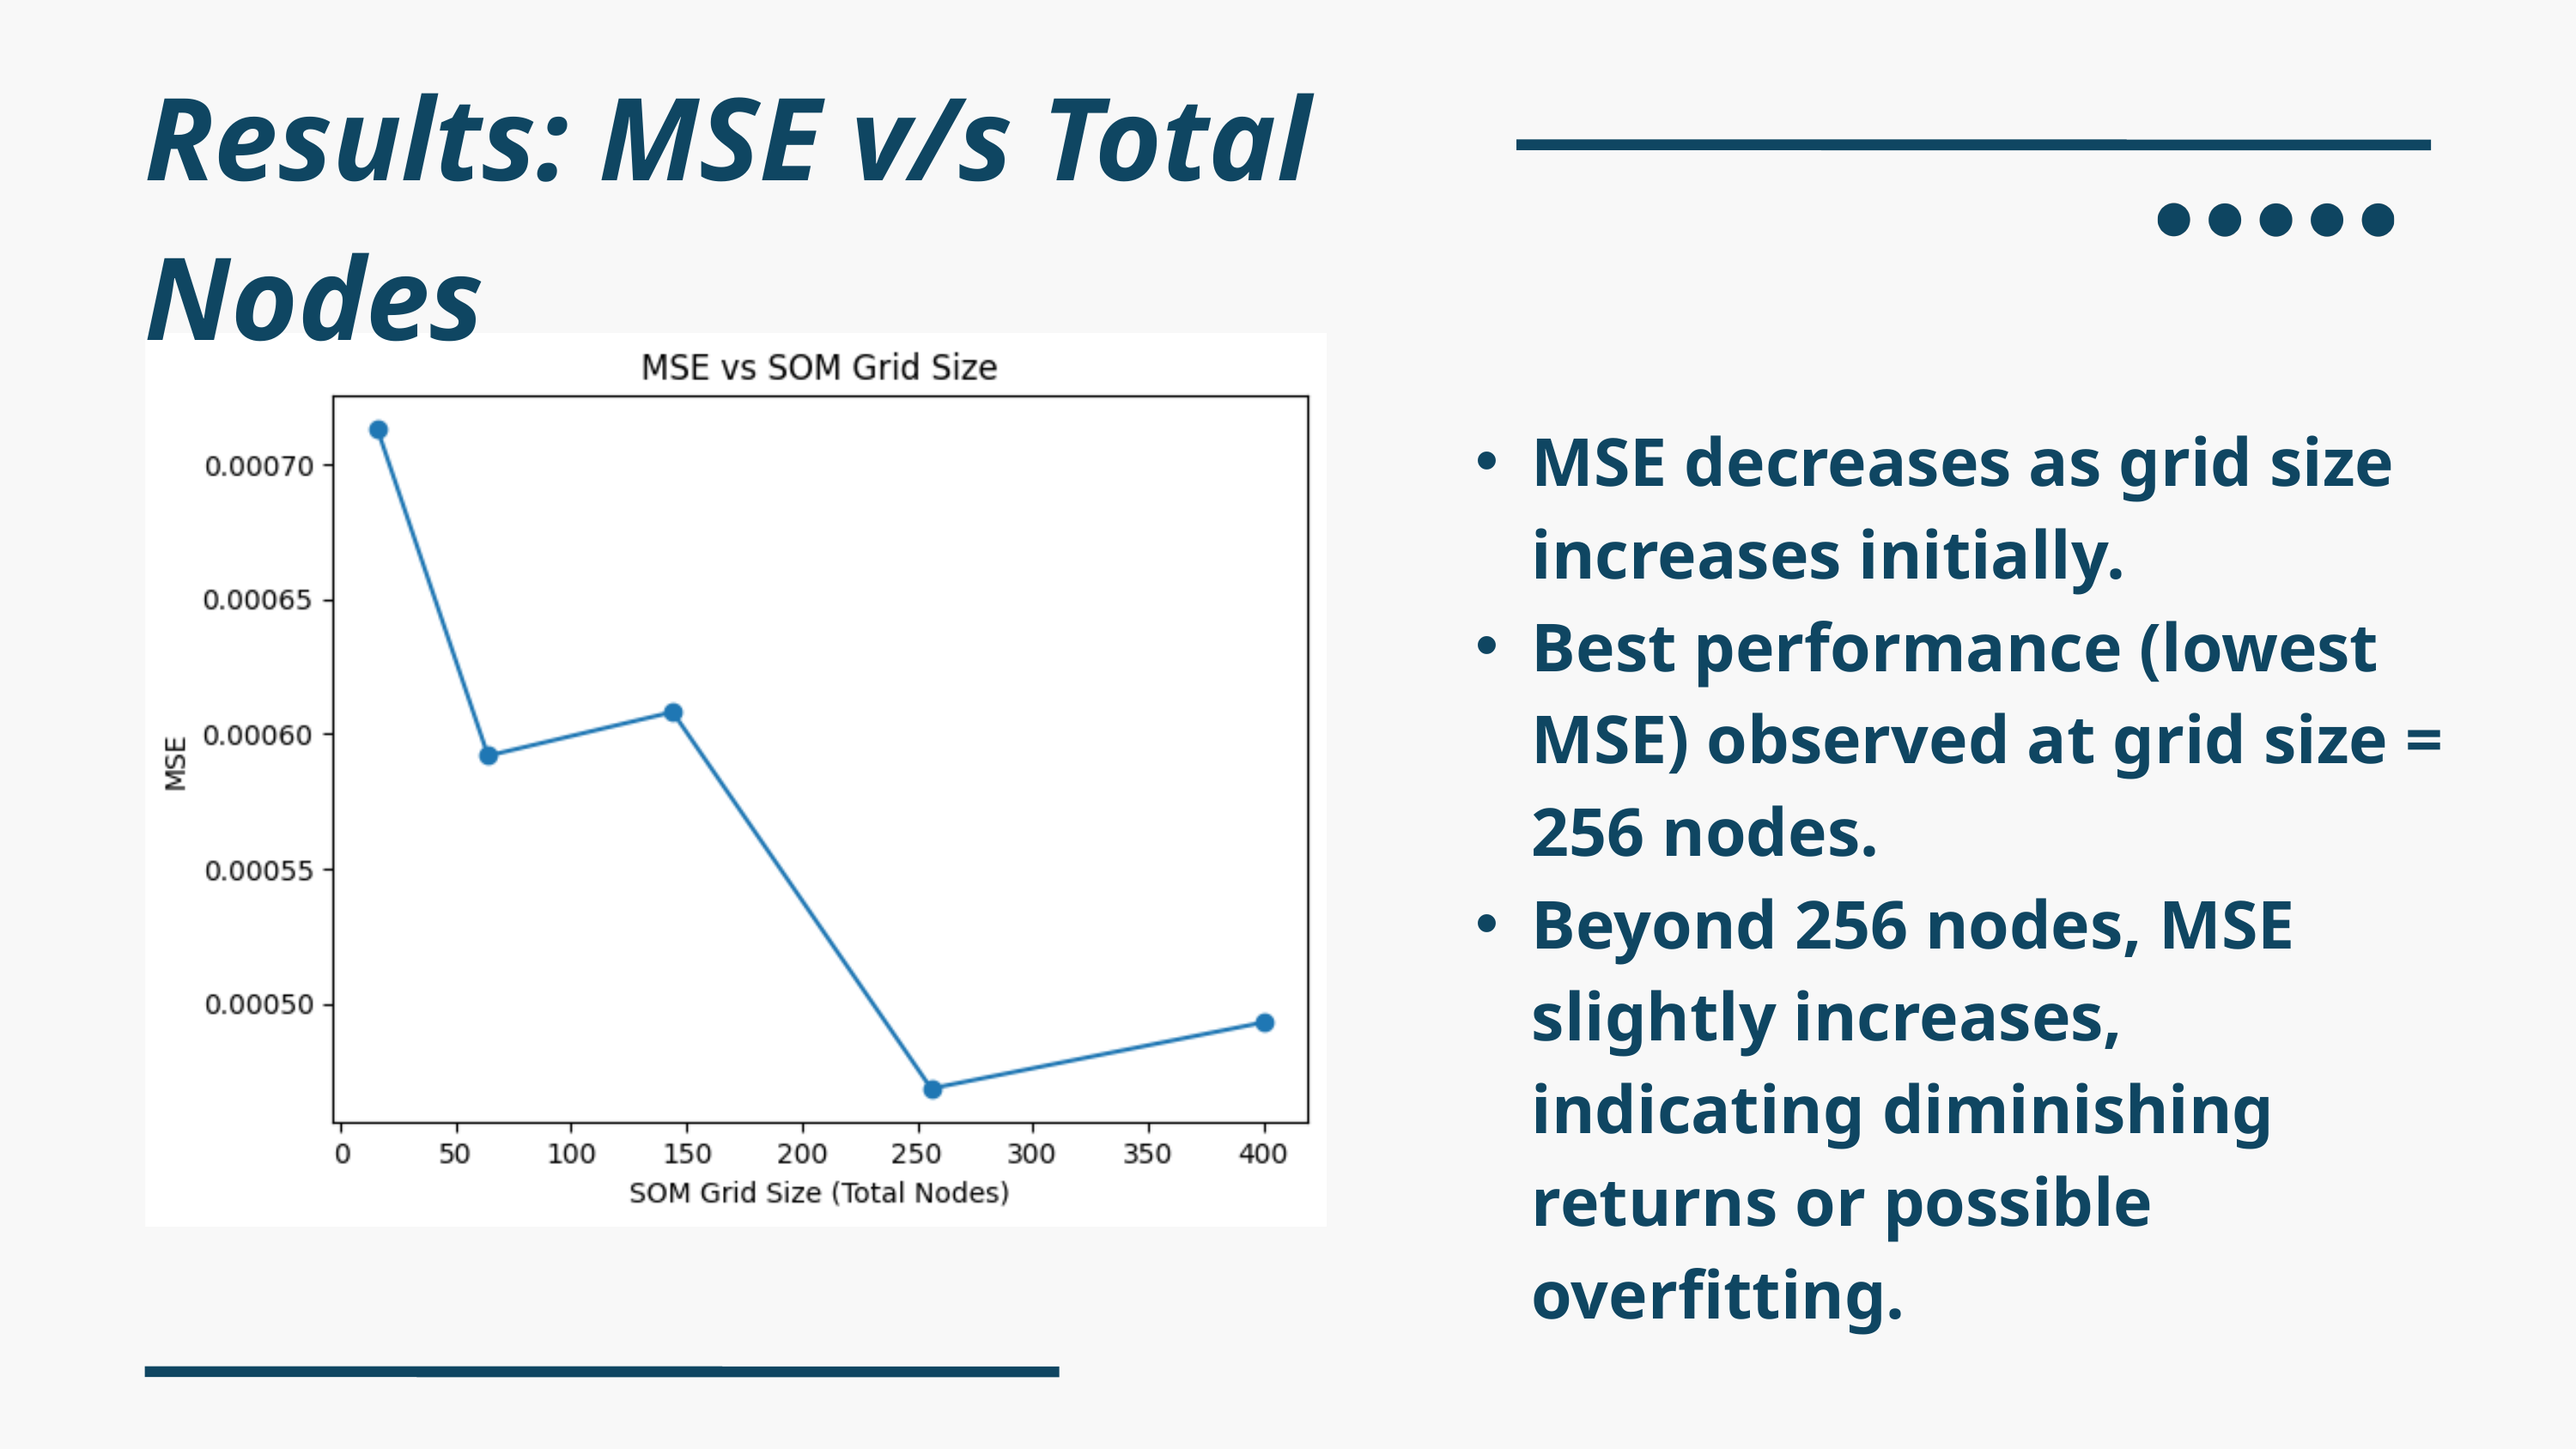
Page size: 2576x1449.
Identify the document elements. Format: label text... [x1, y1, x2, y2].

text_box MSE decreases as grid size increases initially. Best performance (lowest MSE) observed at grid size = 256 nodes. Beyond 256 nodes, MSE slightly increases, indicating diminishing returns or possible overfitting. [1419, 407, 2463, 1332]
text_box [2157, 202, 2395, 238]
text_box Results: MSE v/s Total Nodes [144, 43, 1419, 364]
text_box [144, 364, 1327, 1227]
